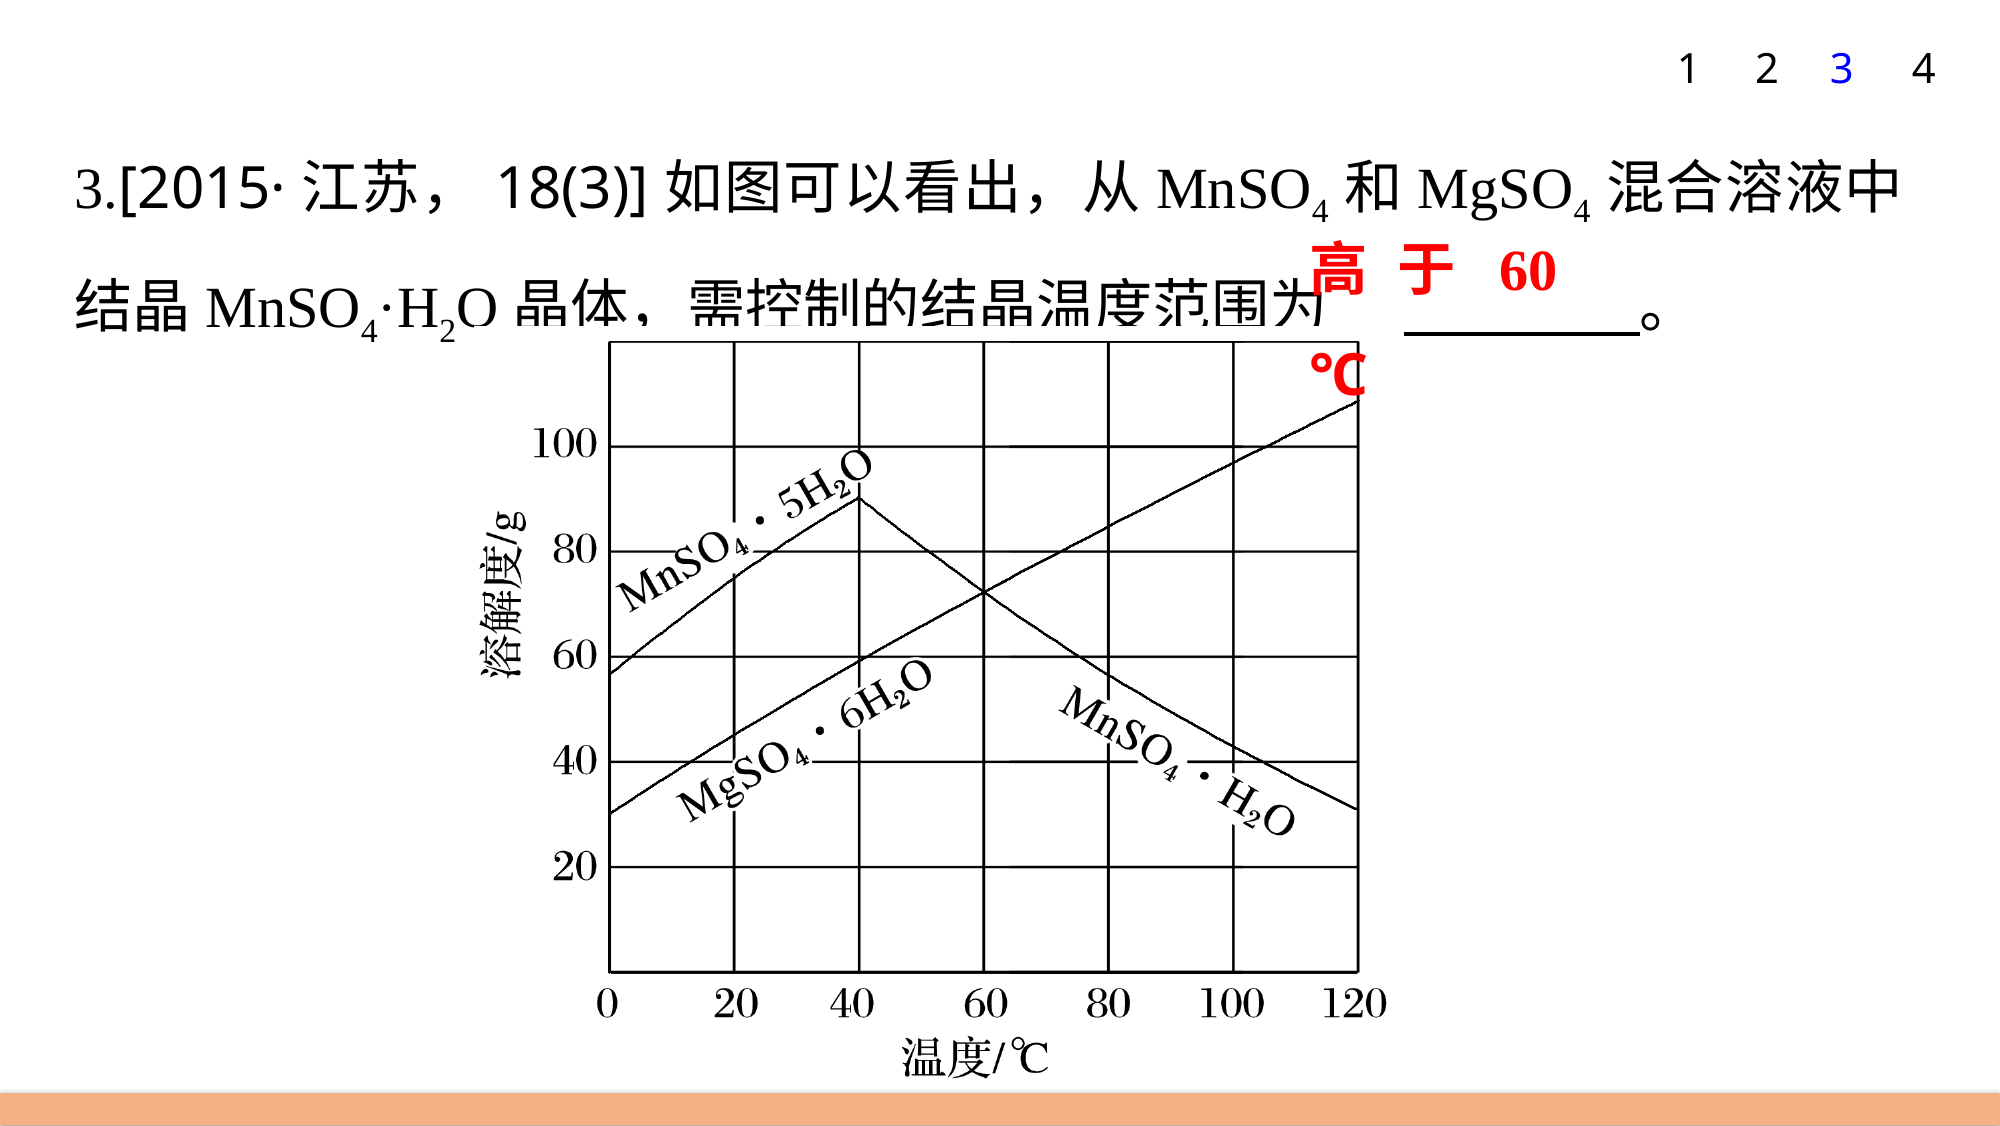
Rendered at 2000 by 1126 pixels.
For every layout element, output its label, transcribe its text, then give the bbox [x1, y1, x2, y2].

text_box 3 [1816, 19, 1874, 114]
text_box 1 [1655, 19, 1721, 114]
text_box [0, 1092, 2000, 1126]
text_box 2 [1737, 19, 1800, 114]
text_box 高于60 ℃ [1294, 189, 1573, 310]
text_box 3.[2015·江苏，18(3)]如图可以看出，从MnSO4和MgSO4混合溶液中结晶MnSO4·H2O晶体，需控制的结晶温度范围为 。 [54, 99, 1923, 359]
picture [474, 326, 1404, 1095]
text_box 4 [1890, 19, 1956, 114]
